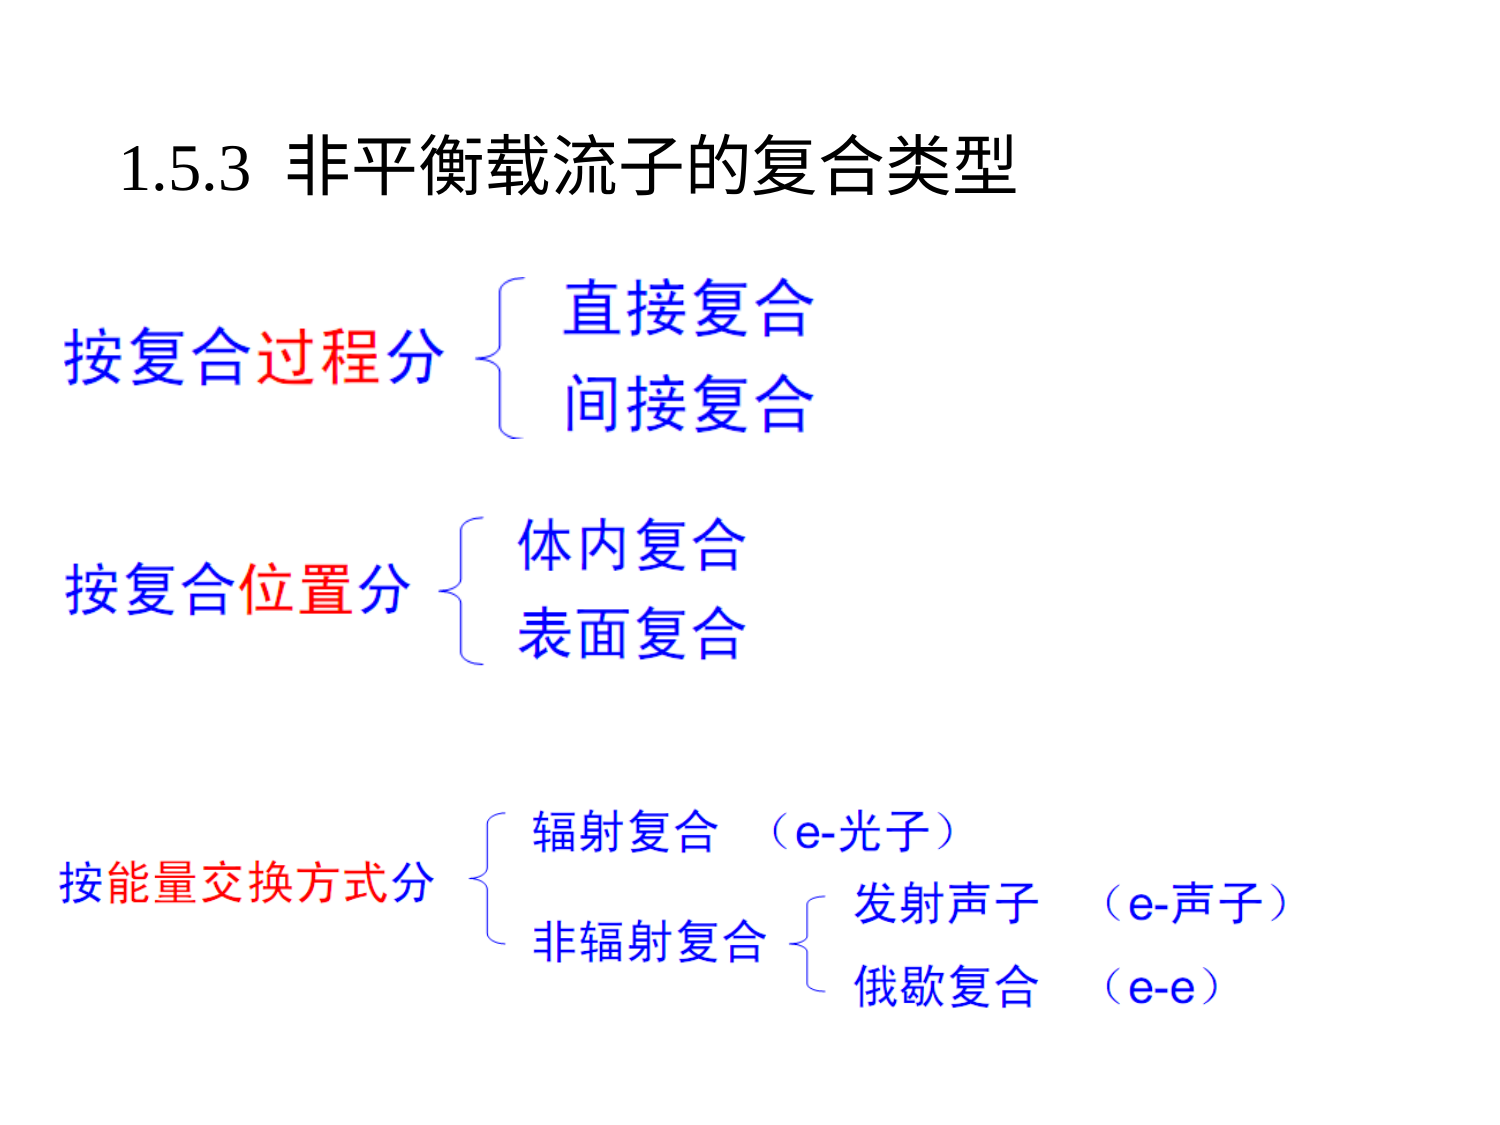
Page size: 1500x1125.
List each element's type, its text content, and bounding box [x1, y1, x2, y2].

picture [64, 511, 751, 671]
picture [64, 277, 815, 439]
picture [57, 797, 1294, 1010]
title 1.5.3 非平衡载流子的复合类型 [103, 59, 1397, 278]
